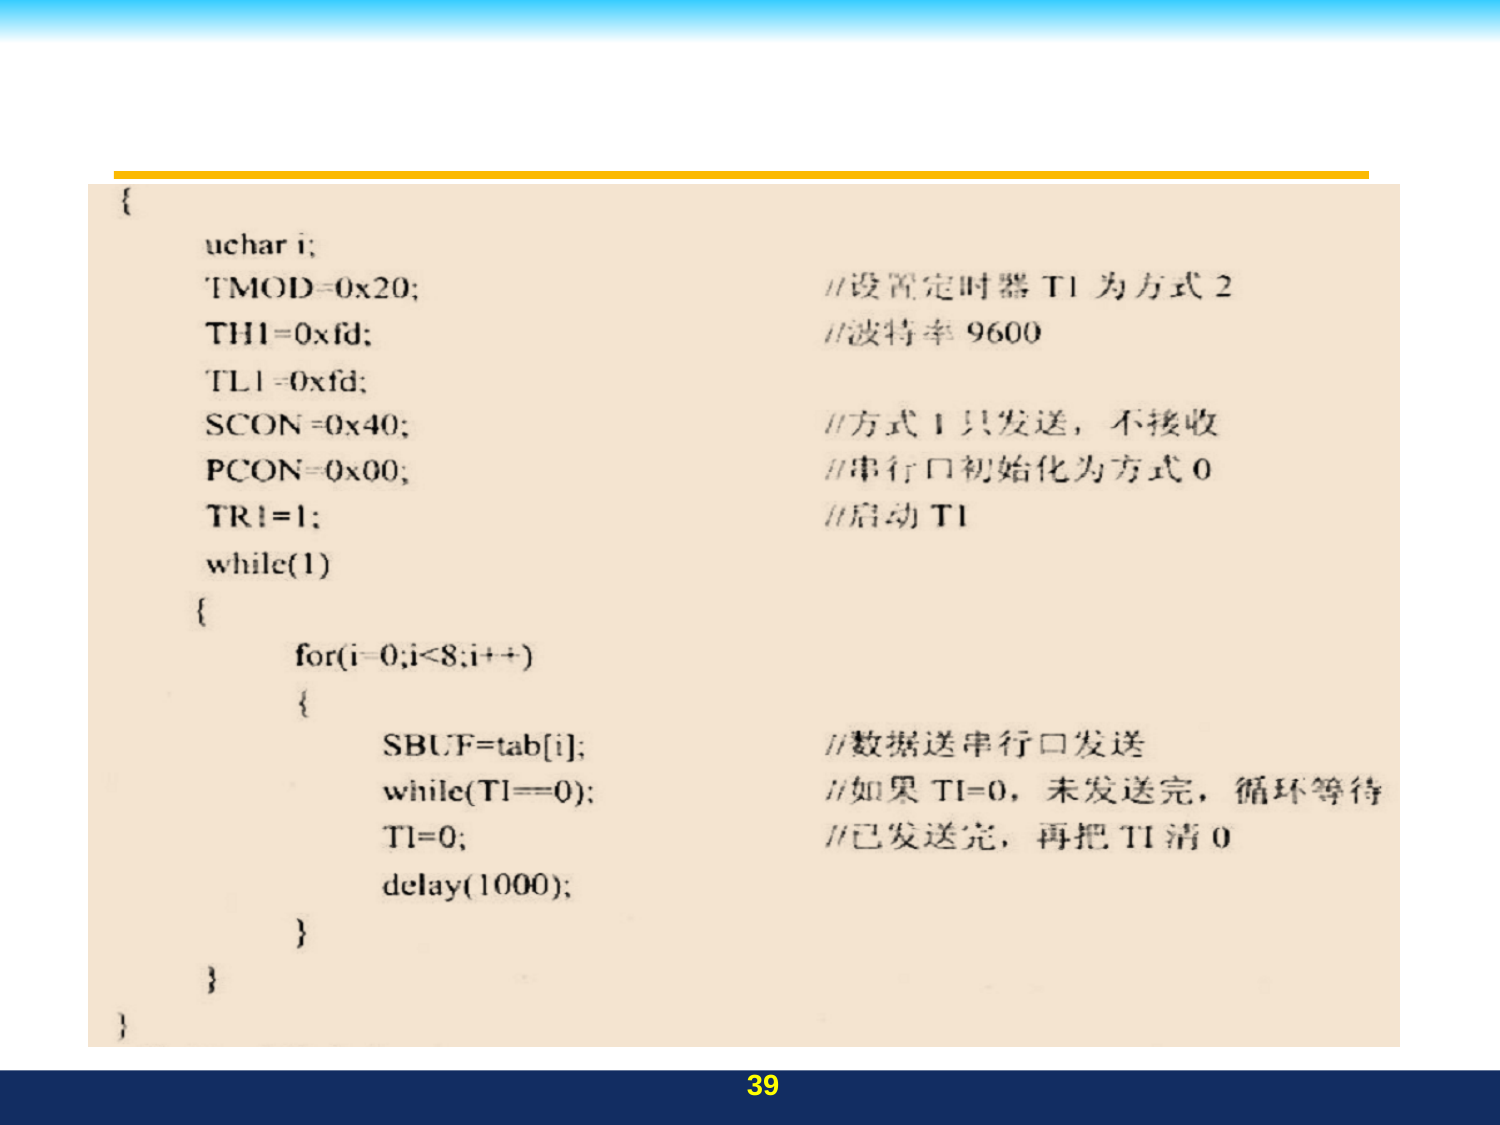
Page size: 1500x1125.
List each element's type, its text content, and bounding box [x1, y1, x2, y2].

footer 39 [525, 1055, 1001, 1122]
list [88, 184, 1400, 1047]
